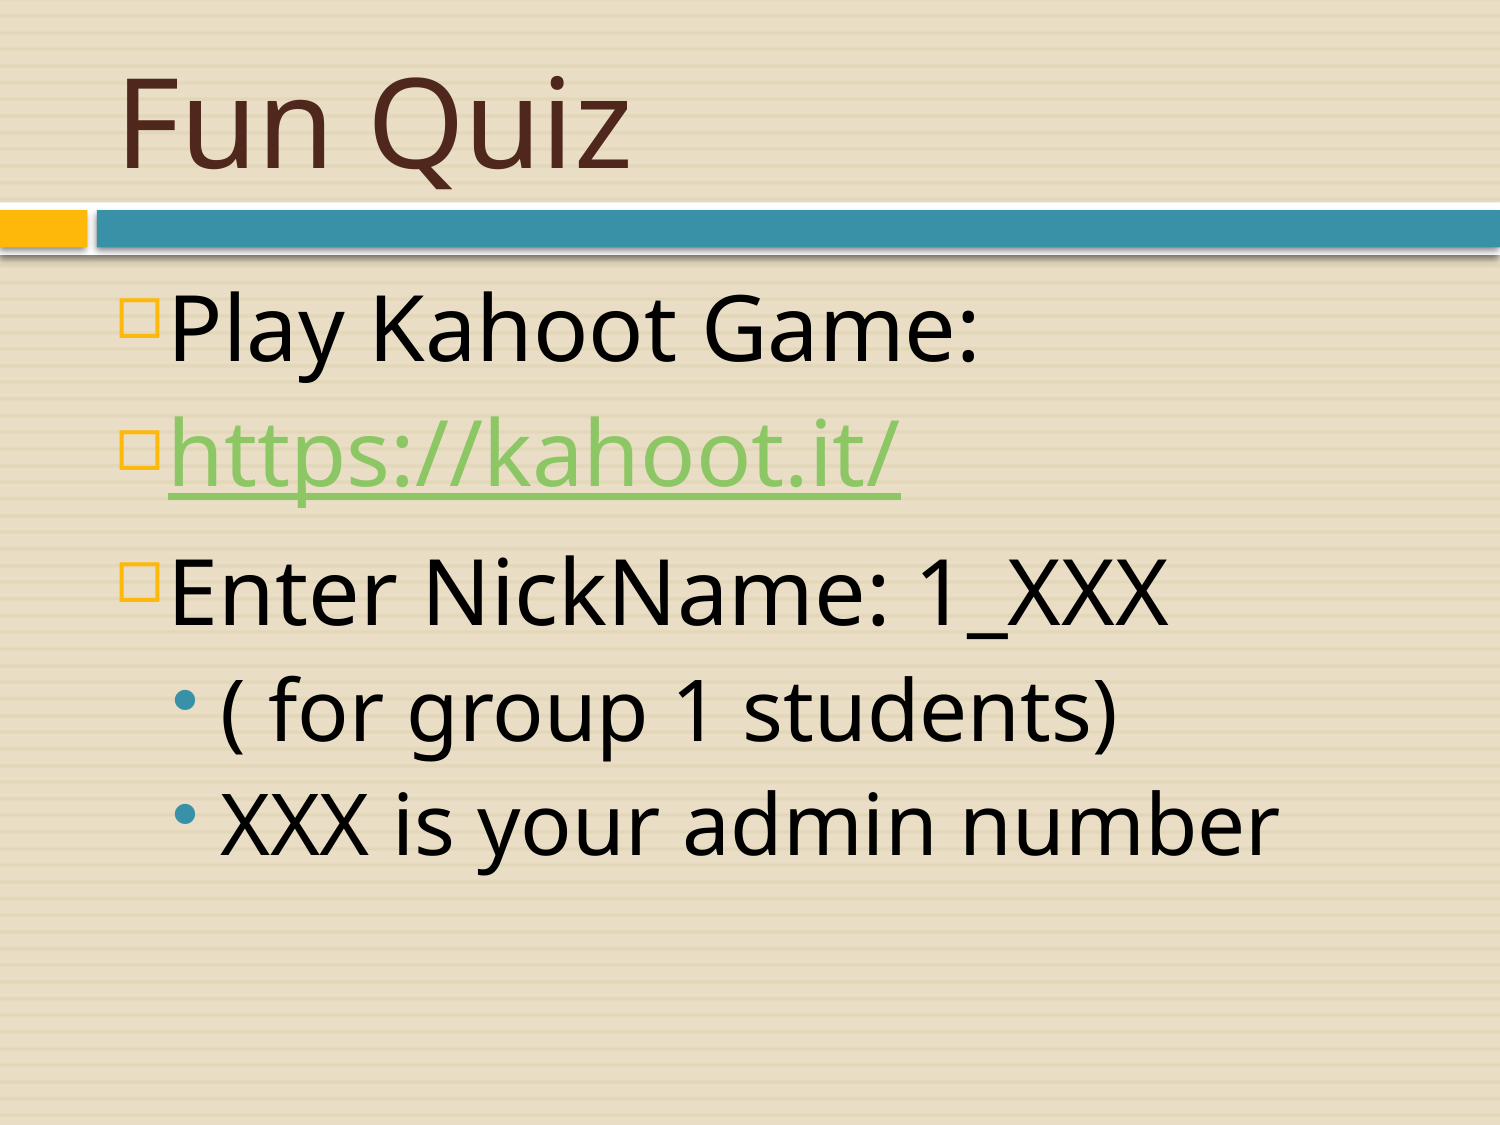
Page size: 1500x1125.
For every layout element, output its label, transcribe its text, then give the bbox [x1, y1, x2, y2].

list Play Kahoot Game: https://kahoot.it/ Enter NickName: 1_XXX ( for group 1 students) XXX is your admin number [100, 262, 1438, 1000]
title Fun Quiz [100, 37, 1438, 200]
